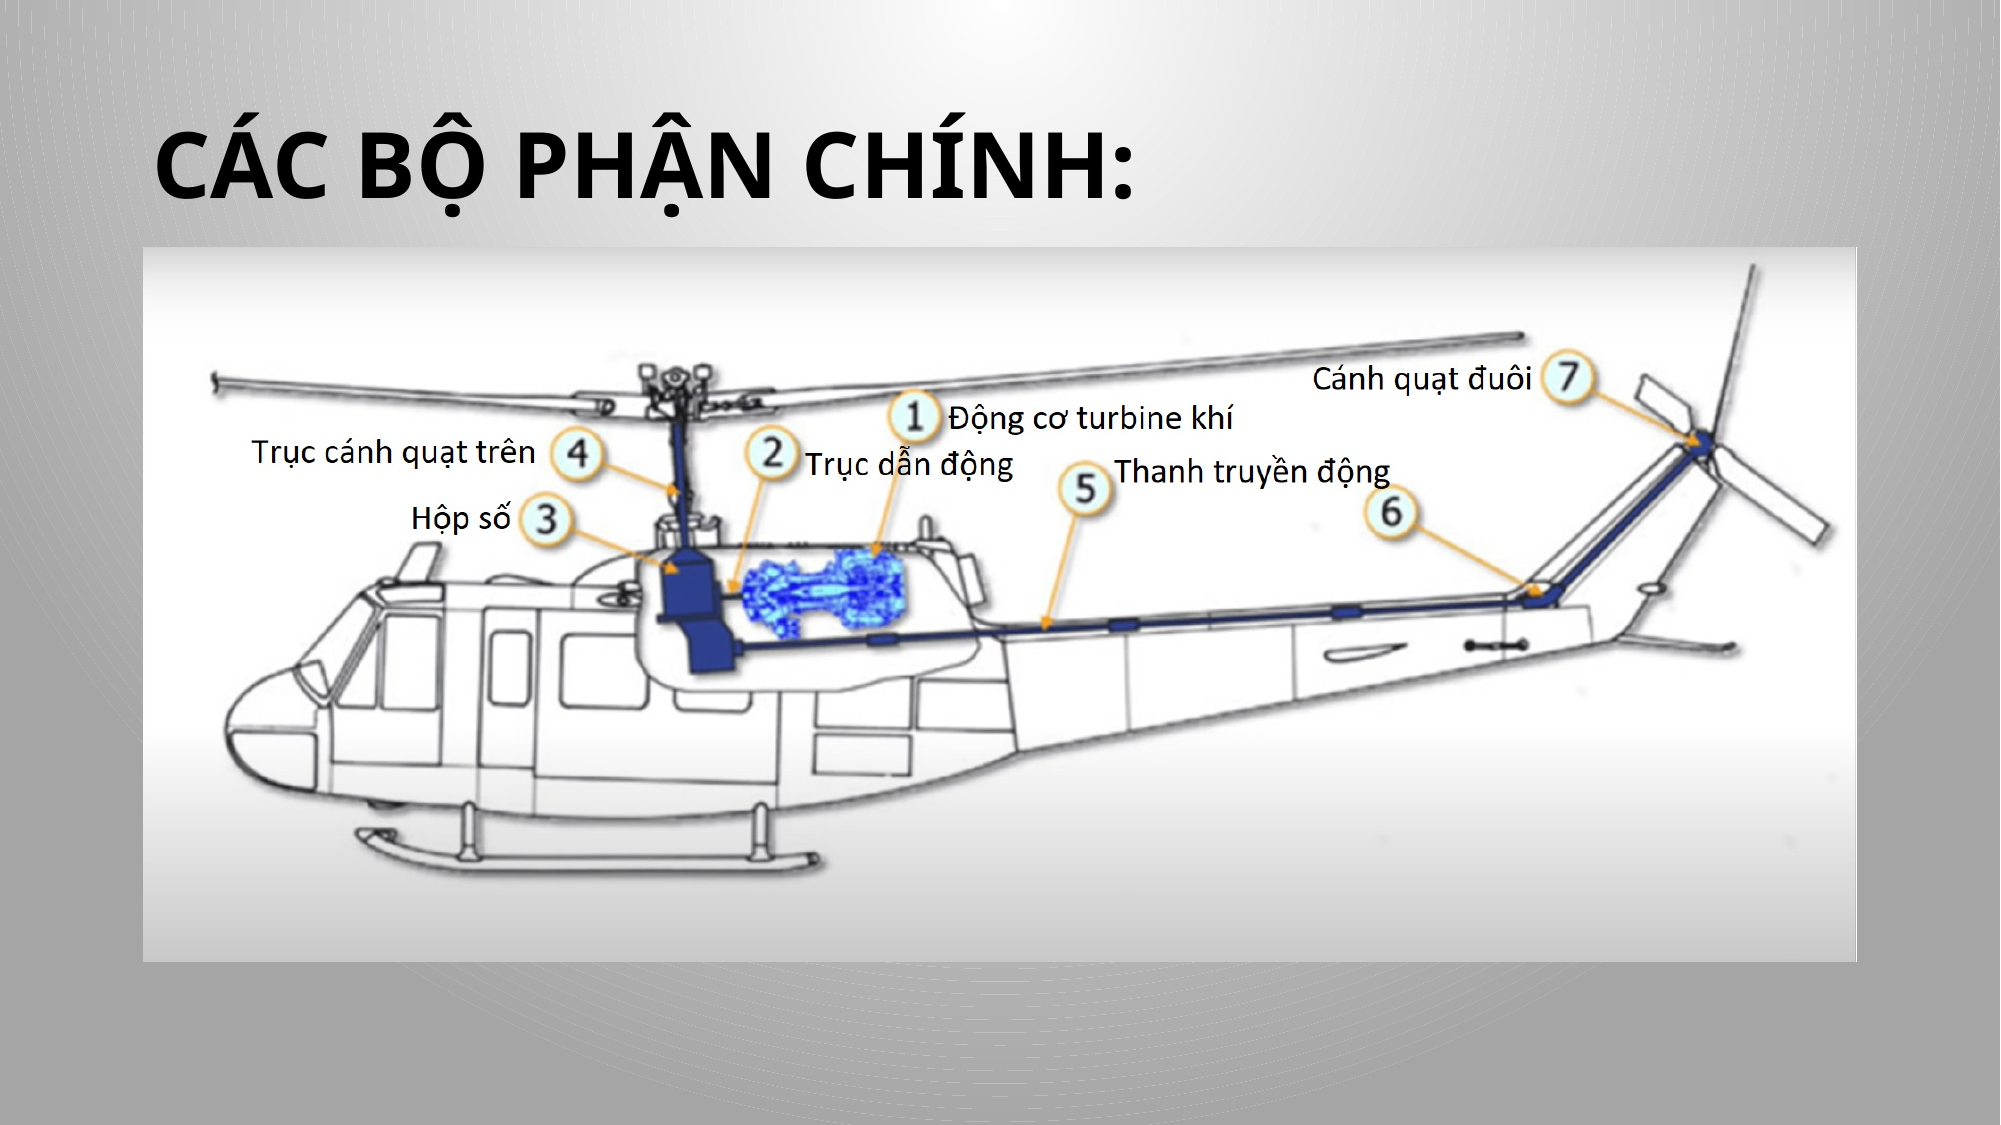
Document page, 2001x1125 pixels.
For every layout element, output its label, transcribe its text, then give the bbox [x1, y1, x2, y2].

title CÁC BỘ PHẬN CHÍNH: [137, 59, 1863, 278]
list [143, 247, 1857, 962]
